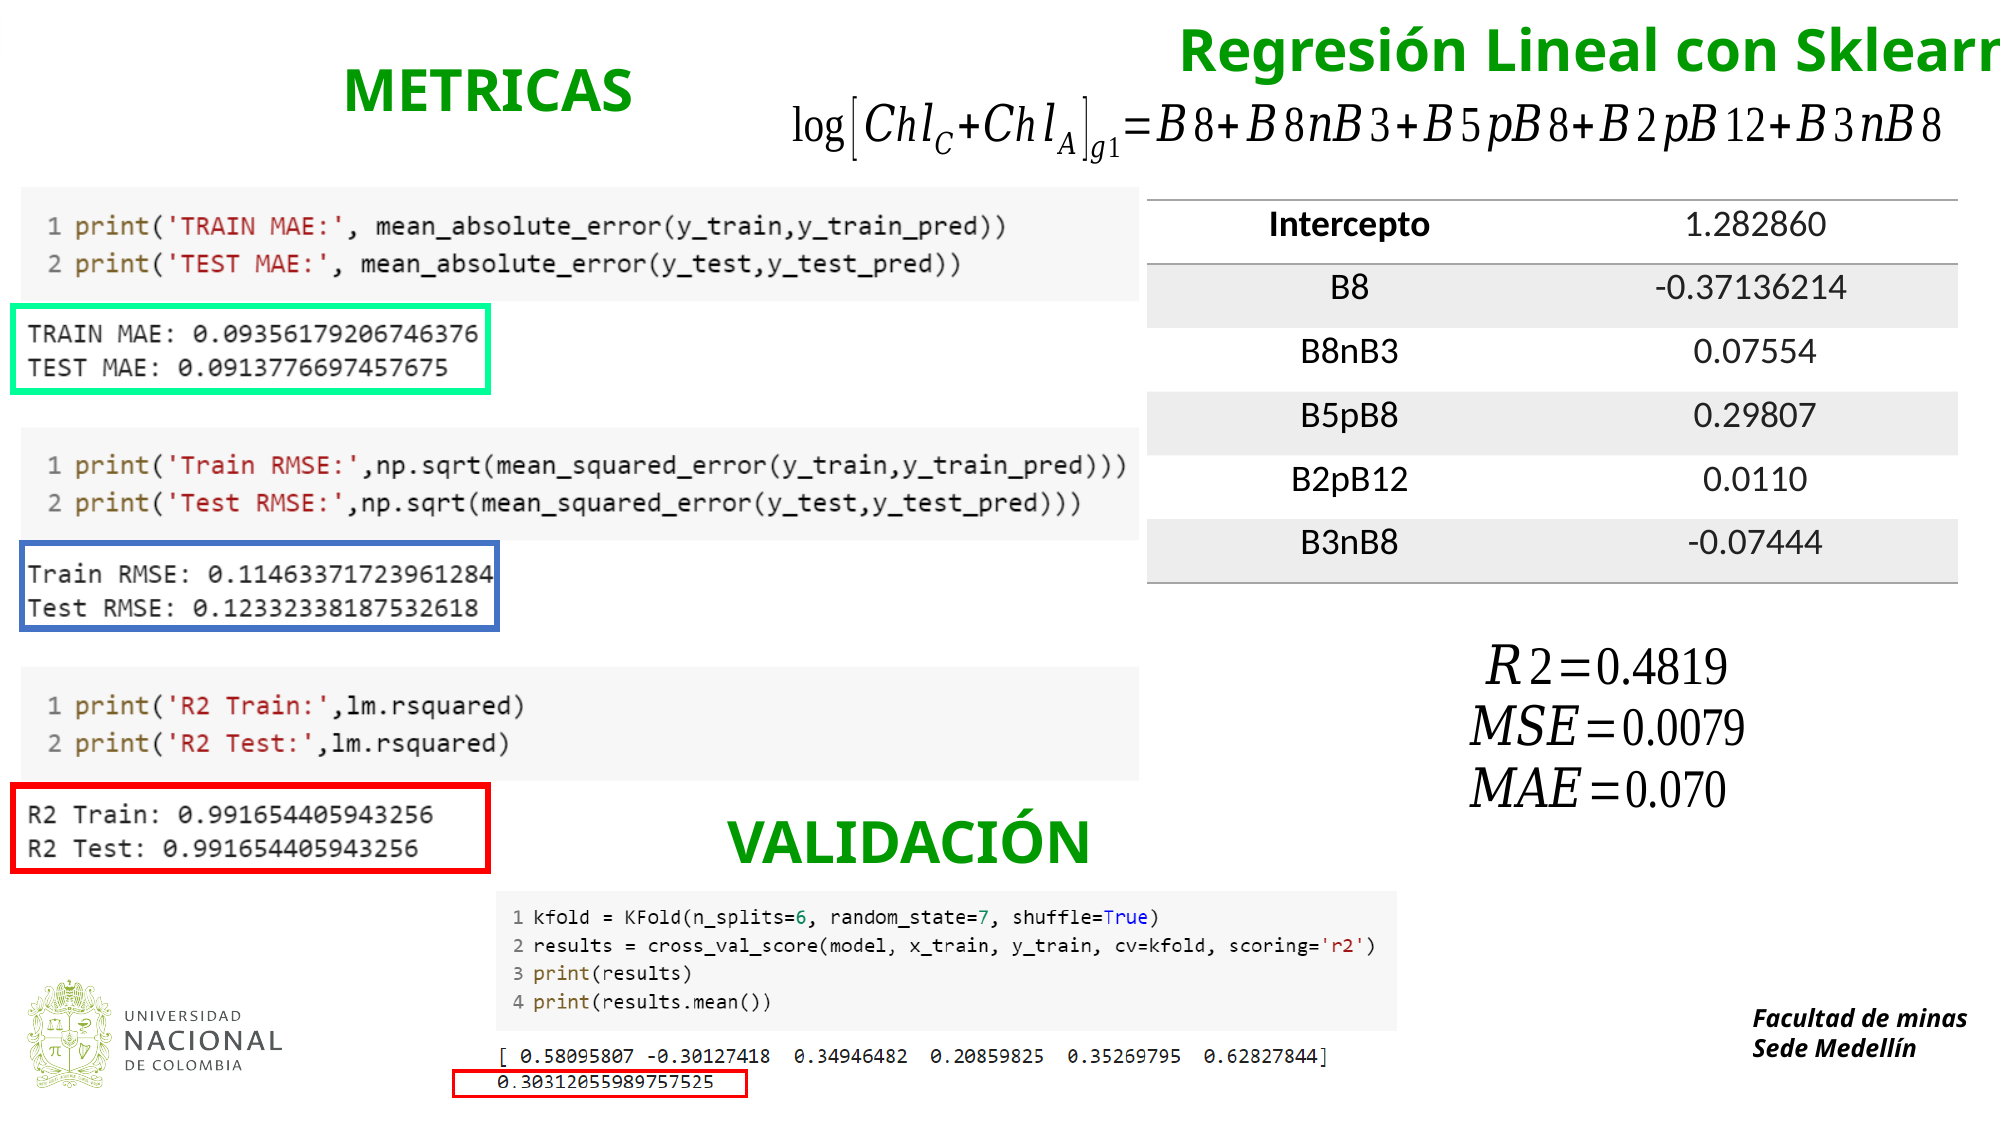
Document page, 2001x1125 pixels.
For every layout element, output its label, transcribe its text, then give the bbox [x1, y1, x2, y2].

table_cell B8 [1147, 265, 1553, 328]
table_cell 0.0110 [1553, 455, 1958, 519]
table_cell B2pB12 [1147, 455, 1553, 519]
text_box [12, 785, 21, 872]
text_box Facultad de minas Sede Medellín [1737, 995, 1983, 1070]
table_cell B5pB8 [1147, 392, 1553, 455]
text_box [452, 1070, 496, 1097]
text_box Regresión Lineal con Sklearn [1163, 5, 2000, 91]
text_box [12, 305, 21, 393]
text_box METRICAS [327, 45, 649, 131]
table_cell 0.07554 [1553, 328, 1958, 392]
table_cell -0.37136214 [1553, 265, 1958, 328]
table_cell 0.29807 [1553, 392, 1958, 455]
table_cell B3nB8 [1147, 519, 1553, 582]
picture [0, 952, 309, 1115]
table_header Intercepto [1147, 201, 1553, 263]
table_cell B8nB3 [1147, 328, 1553, 392]
picture [21, 181, 1397, 1107]
table_cell -0.07444 [1553, 519, 1958, 582]
table_header 1.282860 [1553, 201, 1958, 263]
